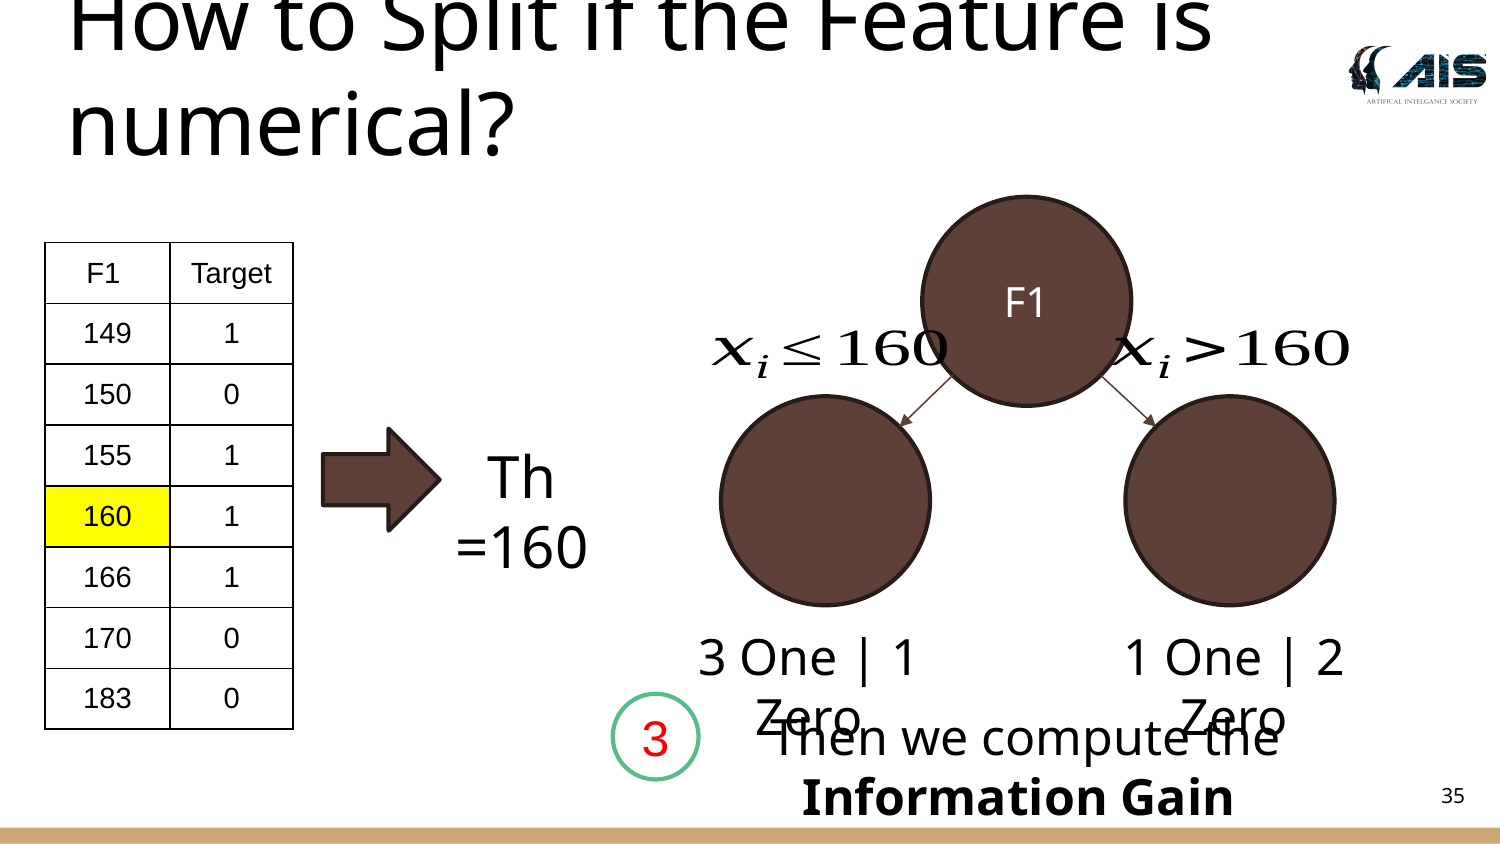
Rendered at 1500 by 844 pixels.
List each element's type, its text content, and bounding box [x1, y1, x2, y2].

table_cell 155 [46, 426, 169, 485]
slide_number 35 [1389, 764, 1480, 830]
table_cell 170 [46, 608, 169, 668]
text_box F1 [920, 194, 1134, 408]
table_cell 0 [171, 365, 292, 424]
table_cell 149 [46, 304, 169, 363]
text_box 1 One | 2 Zero [1092, 617, 1375, 753]
table_header F1 [46, 243, 169, 303]
table_header Target [171, 243, 292, 303]
table_cell 150 [46, 365, 169, 424]
table_cell 166 [46, 548, 169, 607]
picture [1347, 0, 1500, 153]
table_cell 1 [171, 487, 292, 546]
table_cell 1 [171, 426, 292, 485]
table_cell 183 [46, 669, 169, 728]
table_cell 0 [171, 669, 292, 728]
table_cell 0 [171, 608, 292, 668]
text_box Th =160 [431, 432, 613, 588]
table_cell 1 [171, 304, 292, 363]
table_cell 160 [46, 487, 169, 546]
text_box [1123, 394, 1337, 608]
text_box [899, 374, 954, 428]
text_box 3 One | 1 Zero [667, 617, 950, 753]
text_box [718, 394, 933, 608]
text_box 3 [610, 691, 701, 782]
title How to Split if the Feature is numerical? [51, 51, 1449, 189]
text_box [1100, 374, 1157, 428]
text_box [320, 426, 431, 533]
table_cell 1 [171, 548, 292, 607]
